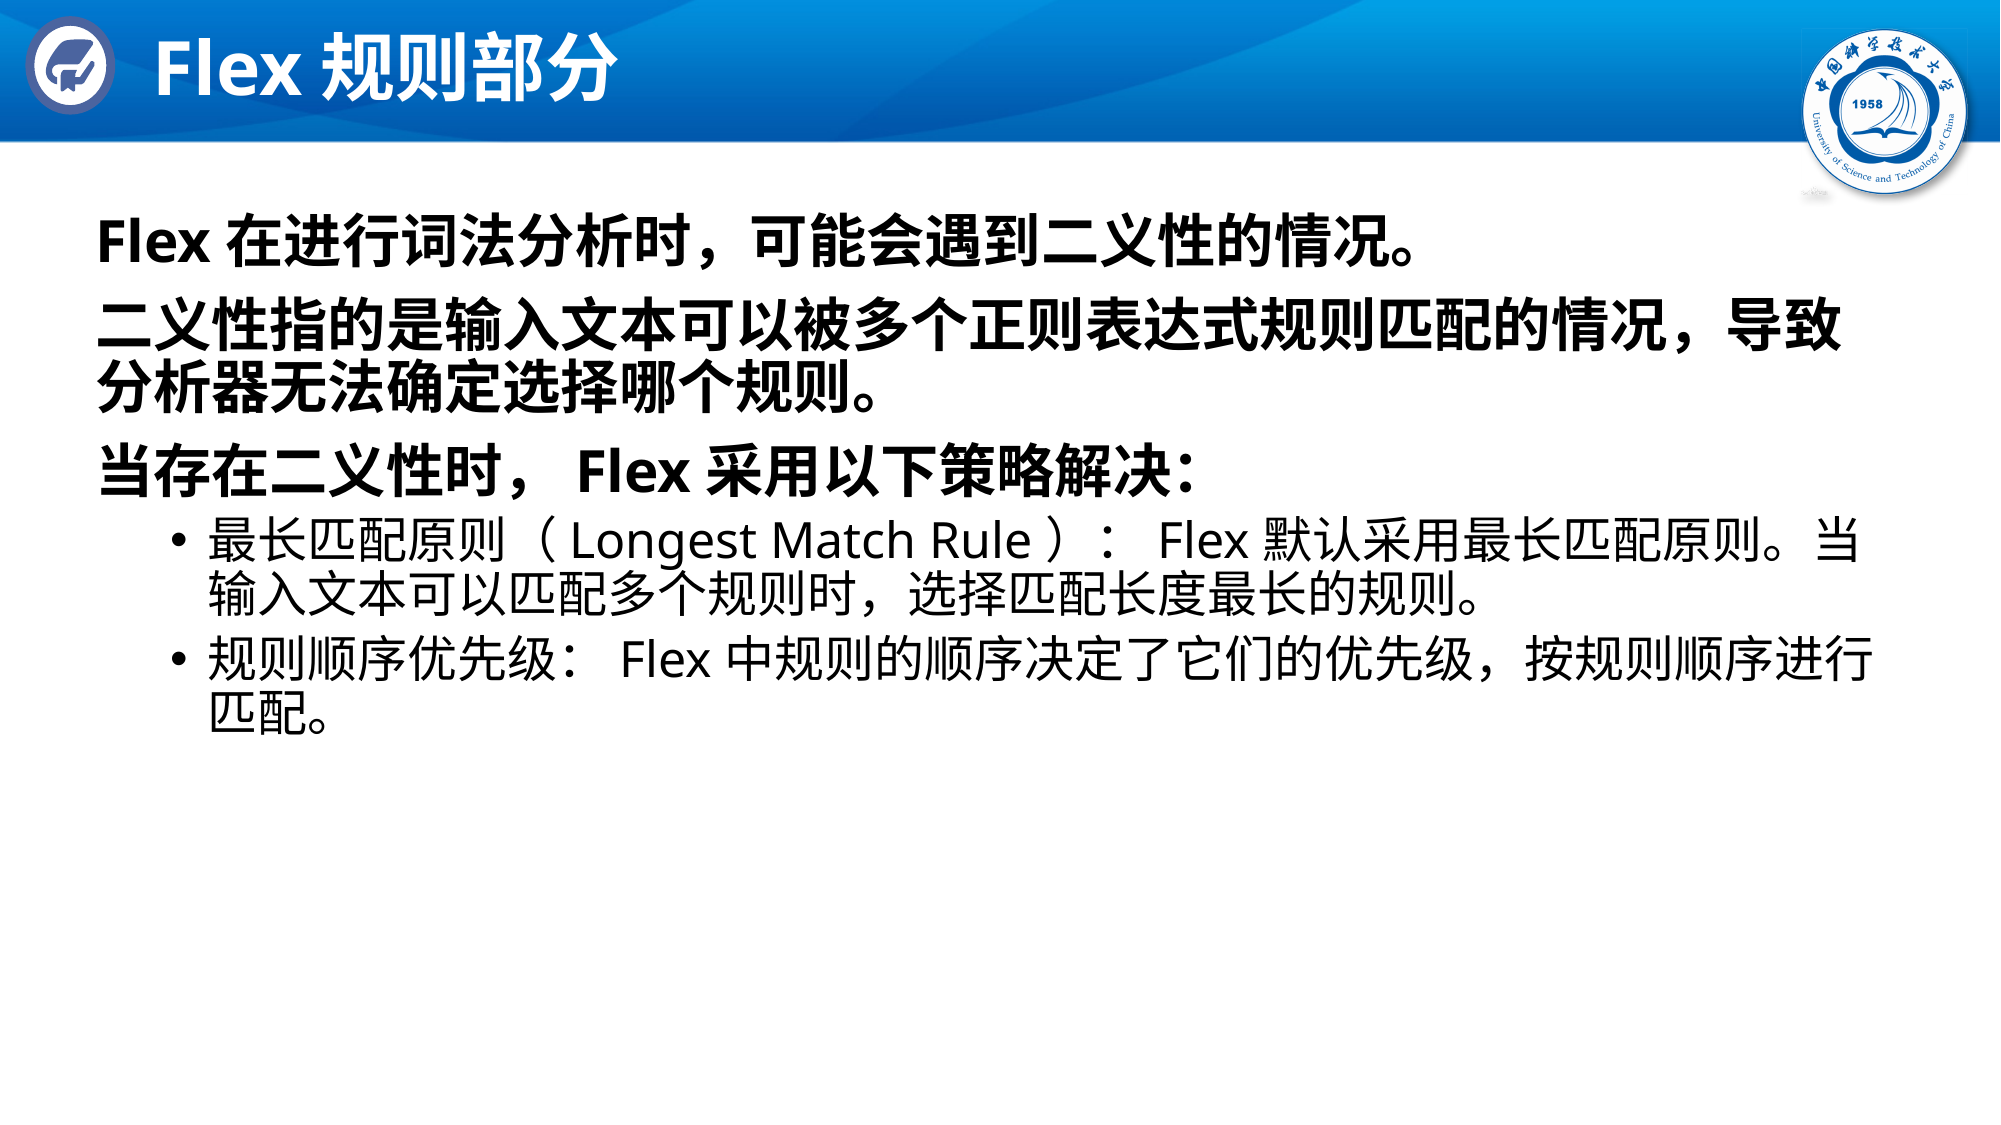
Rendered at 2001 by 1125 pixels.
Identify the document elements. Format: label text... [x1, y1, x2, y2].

title Flex规则部分 [137, 10, 1707, 132]
text_box Flex在进行词法分析时，可能会遇到二义性的情况。 二义性指的是输入文本可以被多个正则表达式规则匹配的情况，导致分析器无法确定选择哪个规则。 当存在二义性时，Flex采用以下策略解决： 最长匹配原则（Longest Match Rule）：Flex默认采用最长匹配原则。当输入文本可以匹配多个规则时，选择匹配长度最长的规则。 规则顺序优先级：Flex中规则的顺序决定了它们的优先级，按规则顺序进行匹配。 [80, 204, 1913, 1014]
picture [0, 0, 2000, 204]
